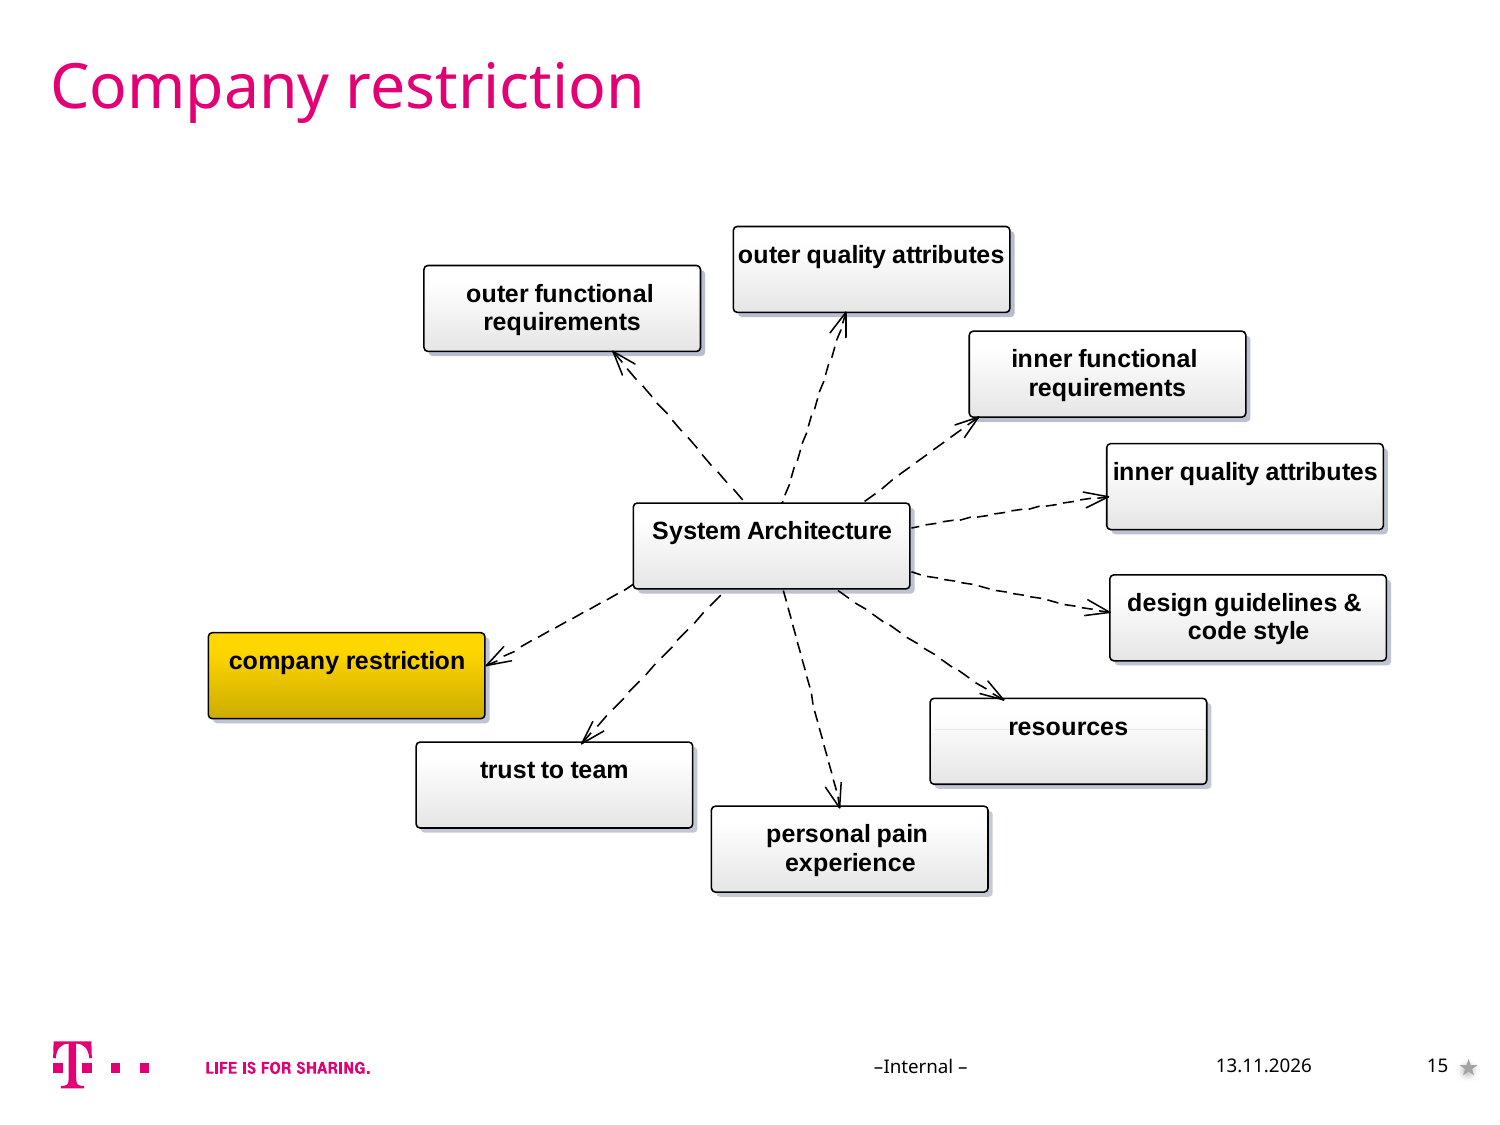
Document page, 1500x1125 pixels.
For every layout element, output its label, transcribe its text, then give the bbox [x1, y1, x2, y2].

slide_number 15 [1400, 1054, 1449, 1078]
picture [184, 202, 1412, 933]
text_box [1458, 1058, 1479, 1076]
title Company restriction [49, 54, 1444, 125]
footer –Internal – [419, 1054, 1093, 1078]
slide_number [1115, 1054, 1400, 1078]
